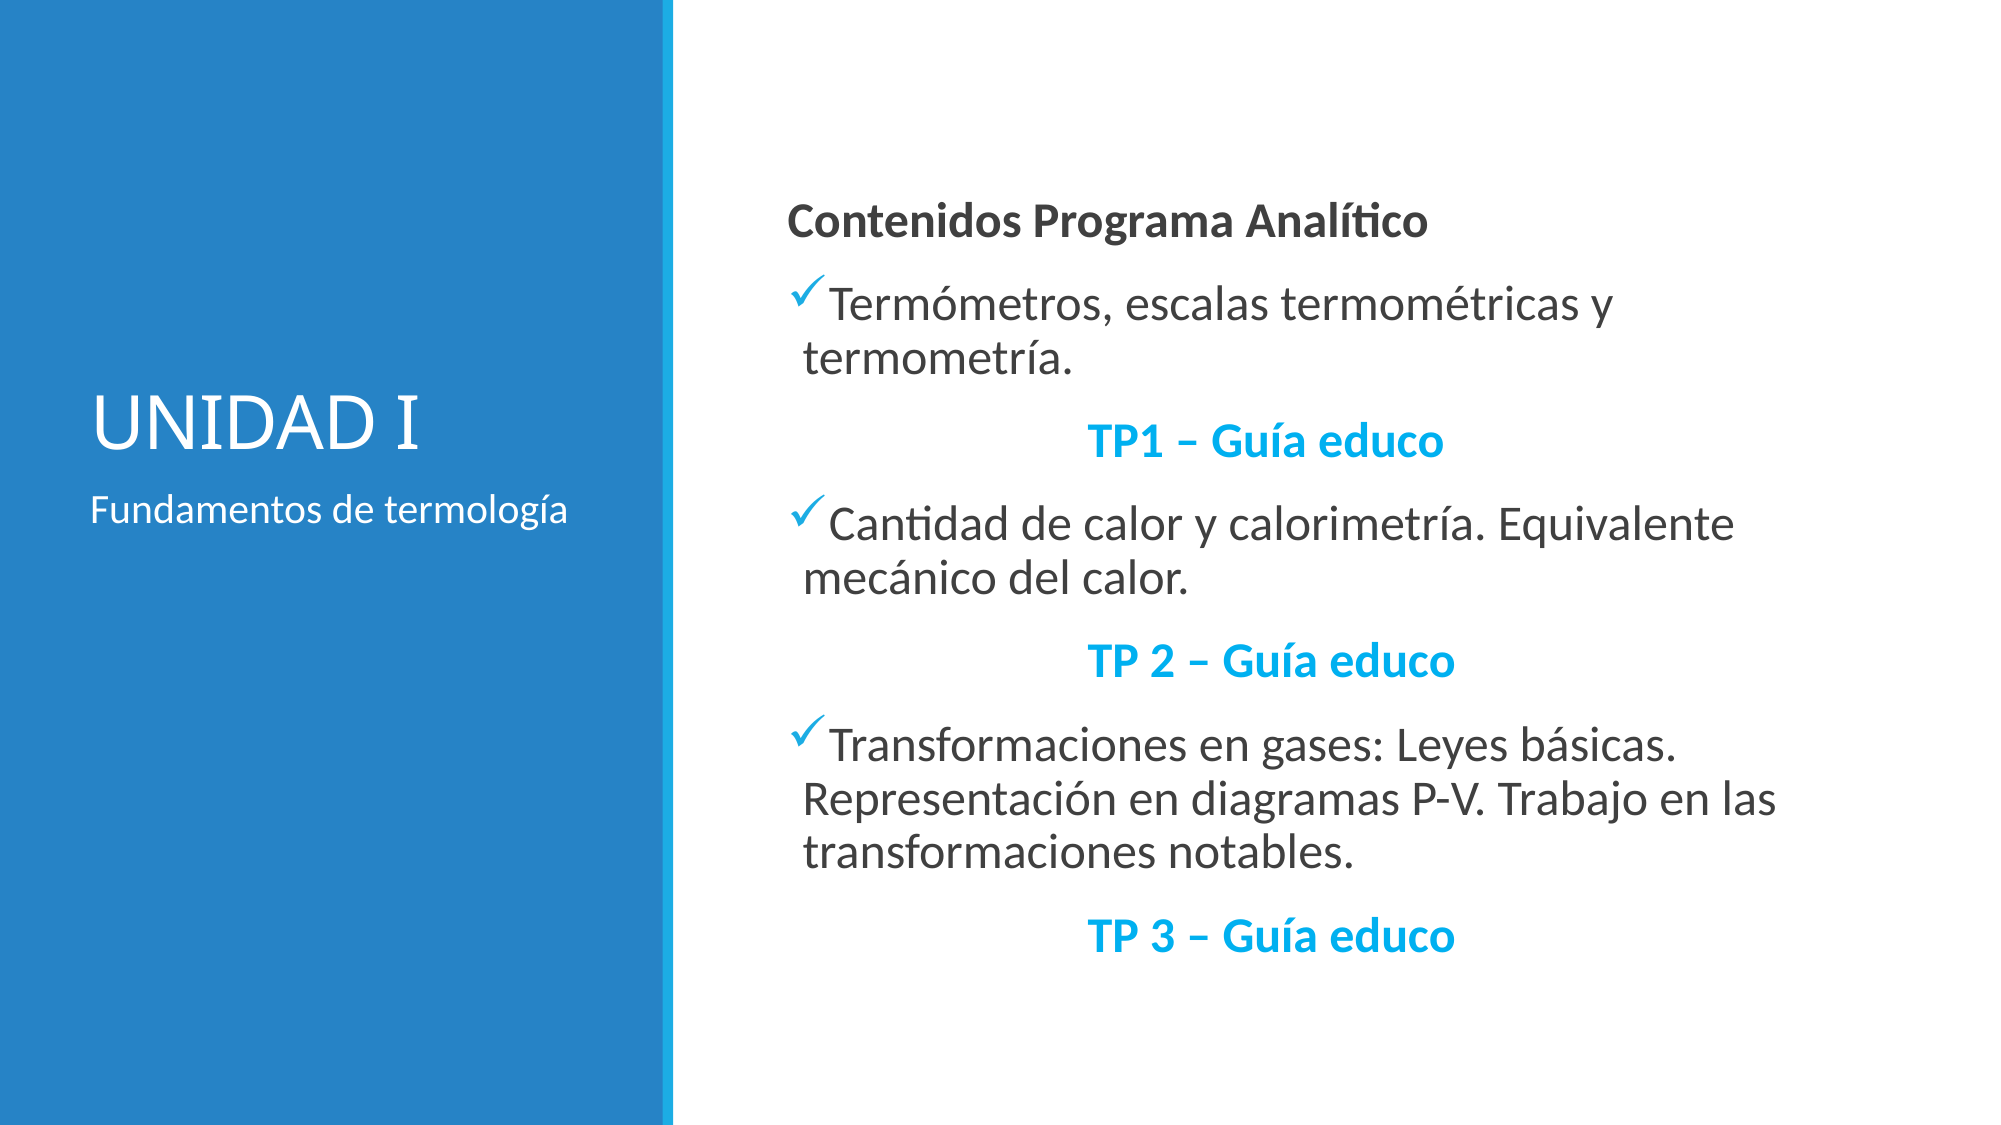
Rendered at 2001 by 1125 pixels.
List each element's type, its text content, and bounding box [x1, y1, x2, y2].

title UNIDAD I [75, 97, 600, 473]
list Fundamentos de termología [75, 479, 600, 1035]
list Contenidos Programa Analítico Termómetros, escalas termométricas y termometría. TP1 – Guía educo Cantidad de calor y calorimetría. Equivalente mecánico del calor. TP 2 – Guía educo Transformaciones en gases: Leyes básicas. Representación en diagramas P-V. Trabajo en las transformaciones notables. TP 3 – Guía educo [787, 97, 1853, 1035]
